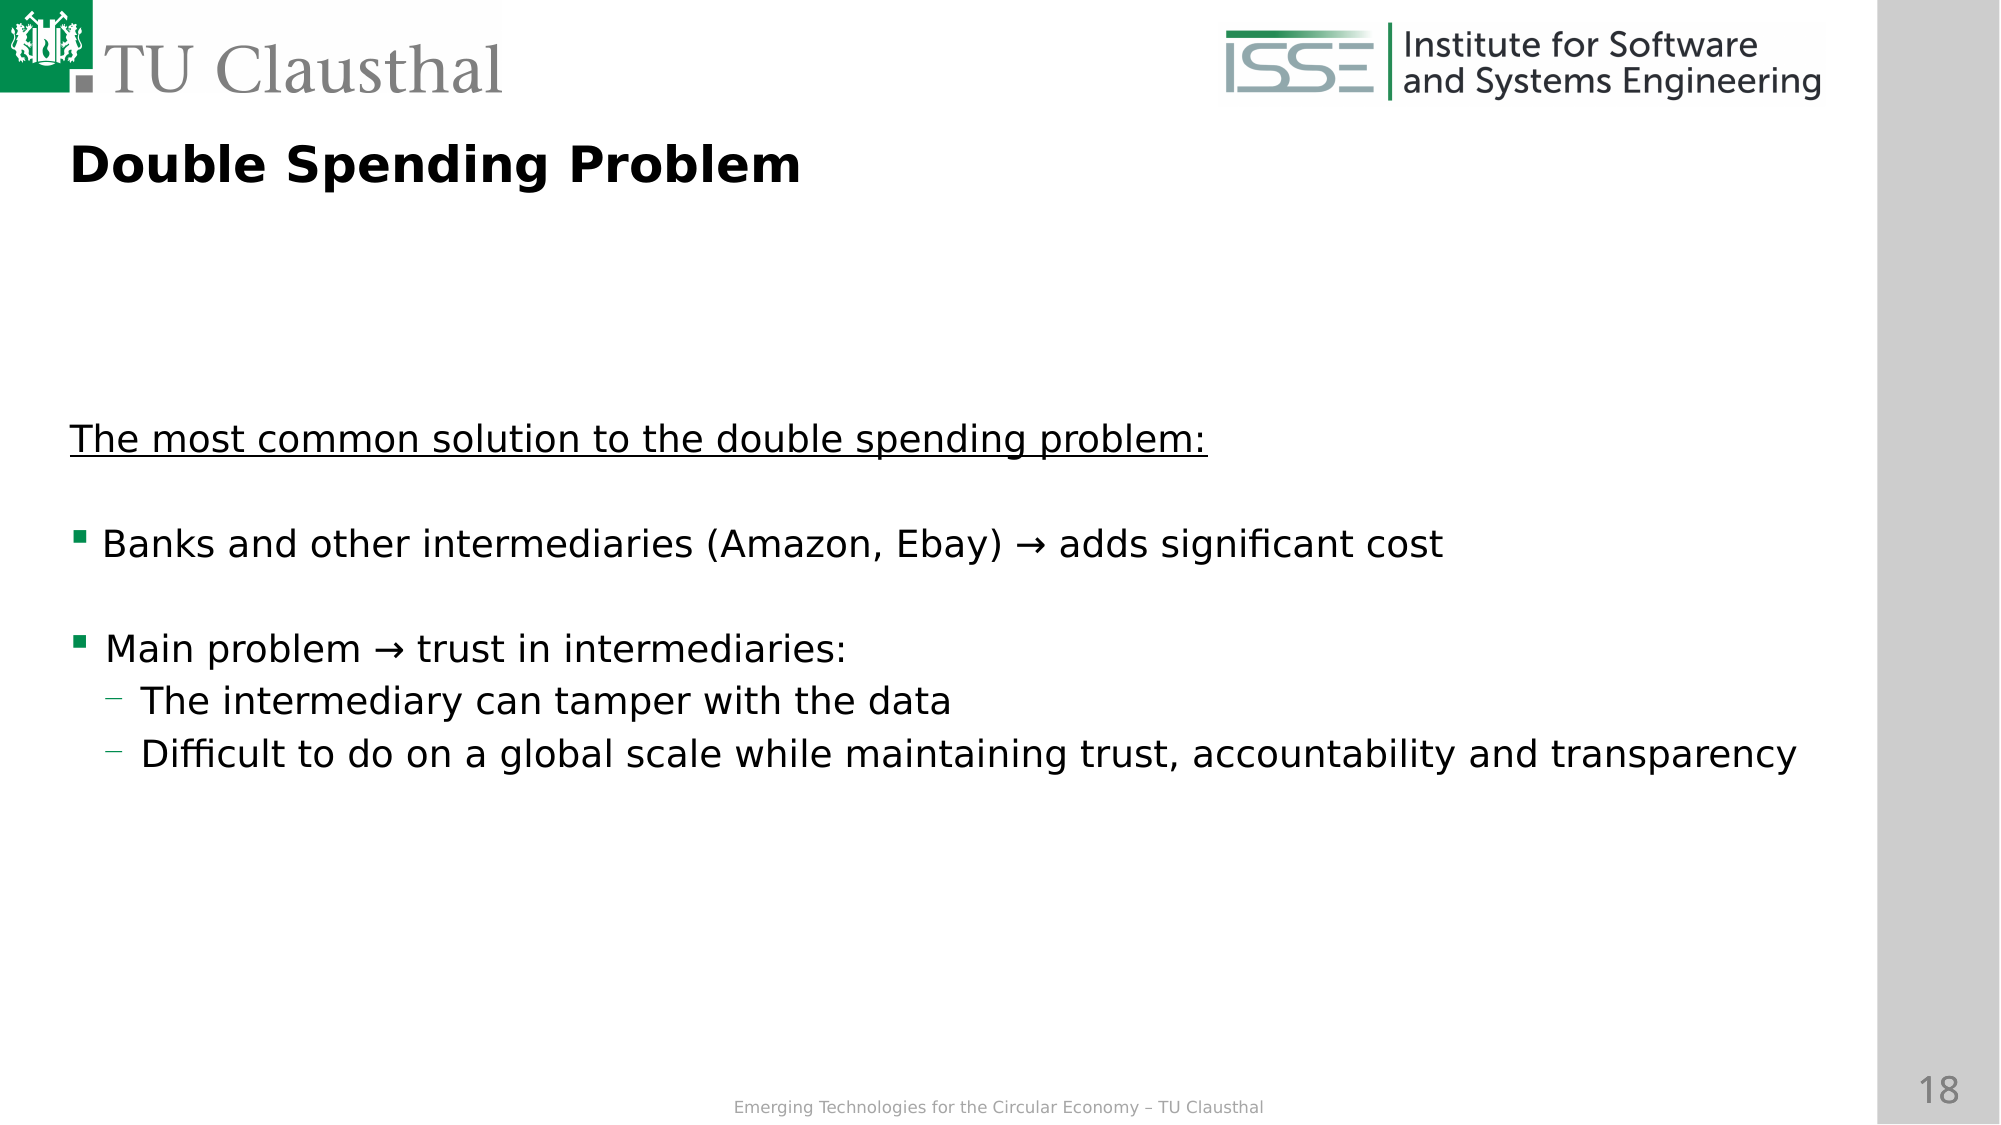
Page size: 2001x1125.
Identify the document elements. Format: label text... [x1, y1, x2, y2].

text_box Double Spending Problem [55, 125, 1819, 208]
picture [1218, 22, 1826, 107]
text_box The most common solution to the double spending problem: Banks and other intermediaries (Amazon, Ebay) → adds significant cost Main problem → trust in intermediaries: The intermediary can tamper with the data Difficult to do on a global scale while maintaining trust, accountability and transparency [55, 208, 1819, 1035]
picture [0, 0, 502, 93]
